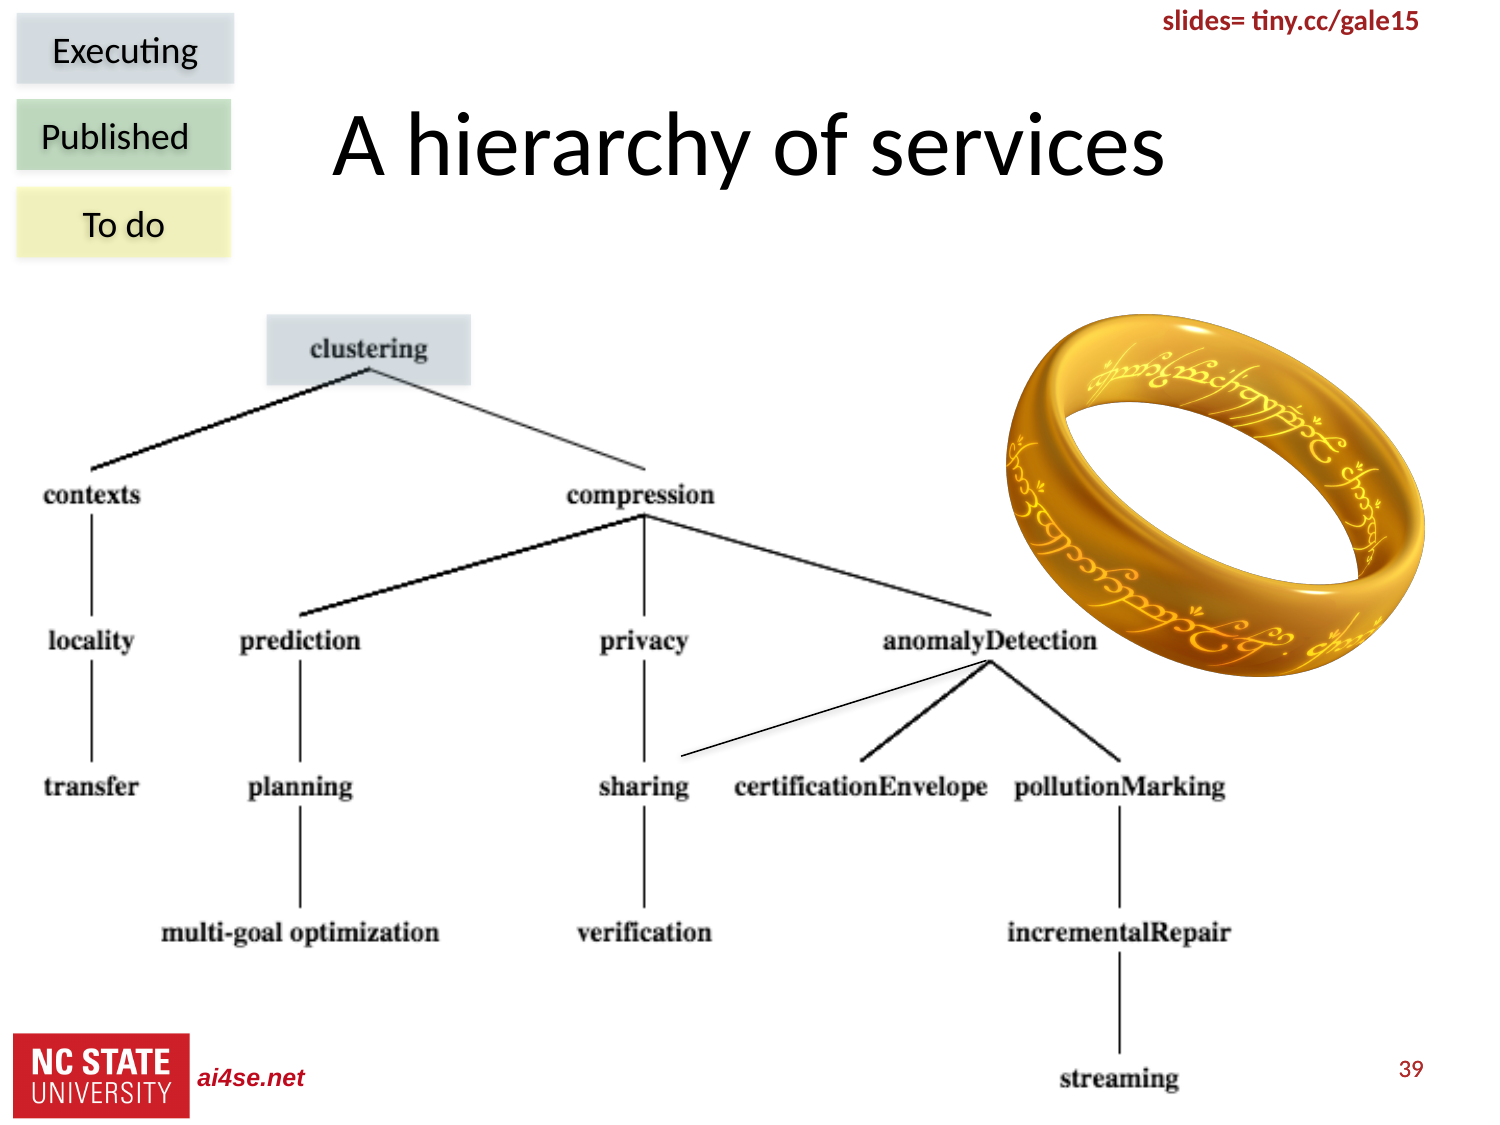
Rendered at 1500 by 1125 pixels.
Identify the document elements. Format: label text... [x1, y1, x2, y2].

text_box Executing [16, 12, 235, 85]
text_box Published [16, 98, 232, 171]
picture [12, 303, 1426, 1120]
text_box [680, 660, 987, 757]
text_box To do [16, 186, 232, 258]
title A hierarchy of services [75, 45, 1425, 233]
